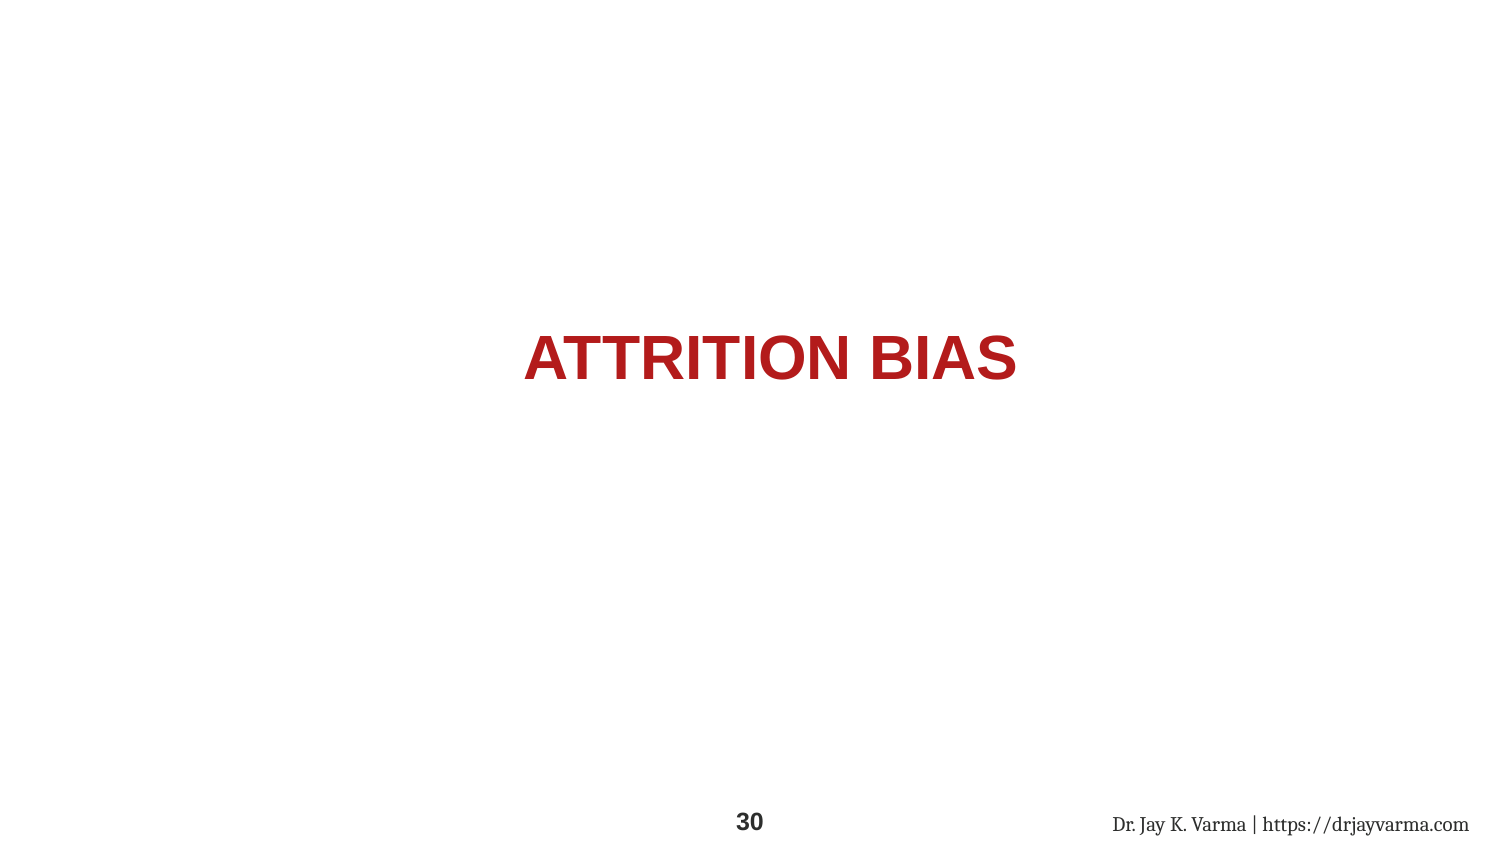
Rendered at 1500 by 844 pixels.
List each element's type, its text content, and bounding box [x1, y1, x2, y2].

title ATTRITION BIAS [129, 316, 1413, 406]
text_box Dr. Jay K. Varma | https://drjayvarma.com [1097, 803, 1500, 844]
